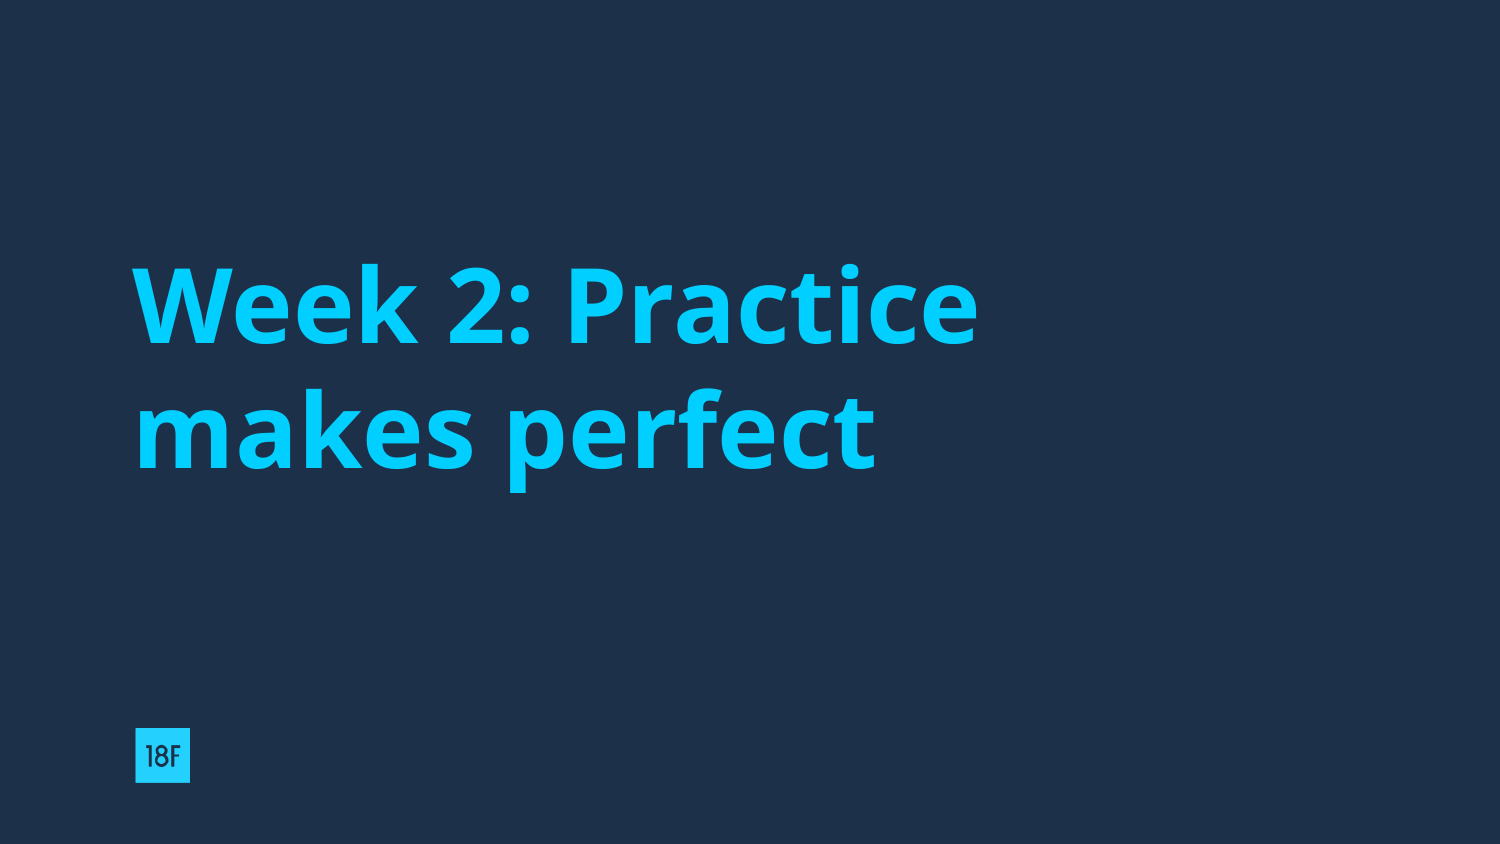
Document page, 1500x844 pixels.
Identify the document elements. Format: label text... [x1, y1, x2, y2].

picture [135, 728, 190, 783]
title Week 2: Practice makes perfect [117, 224, 1330, 496]
